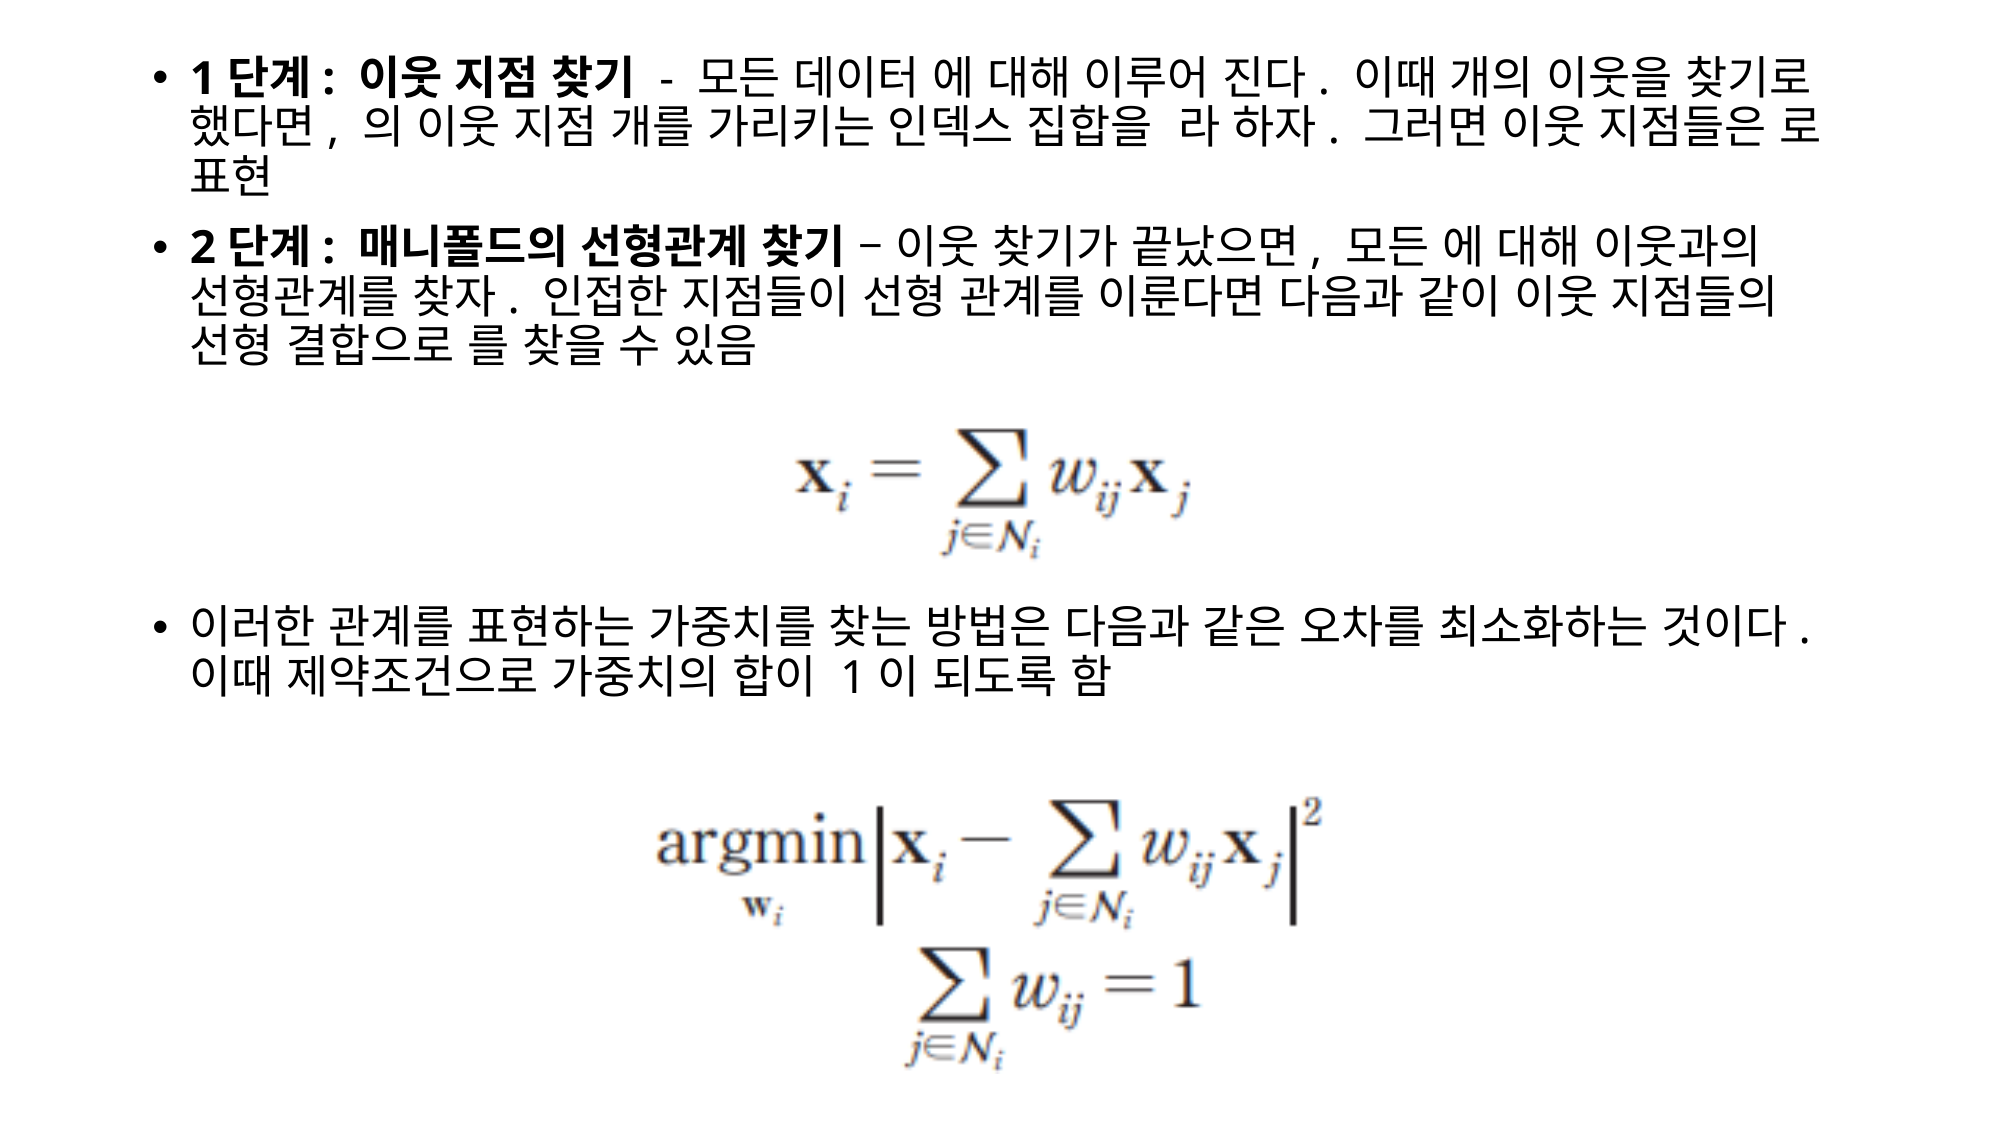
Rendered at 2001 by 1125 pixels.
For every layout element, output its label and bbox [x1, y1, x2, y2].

picture [778, 386, 1222, 594]
picture [640, 751, 1360, 1074]
